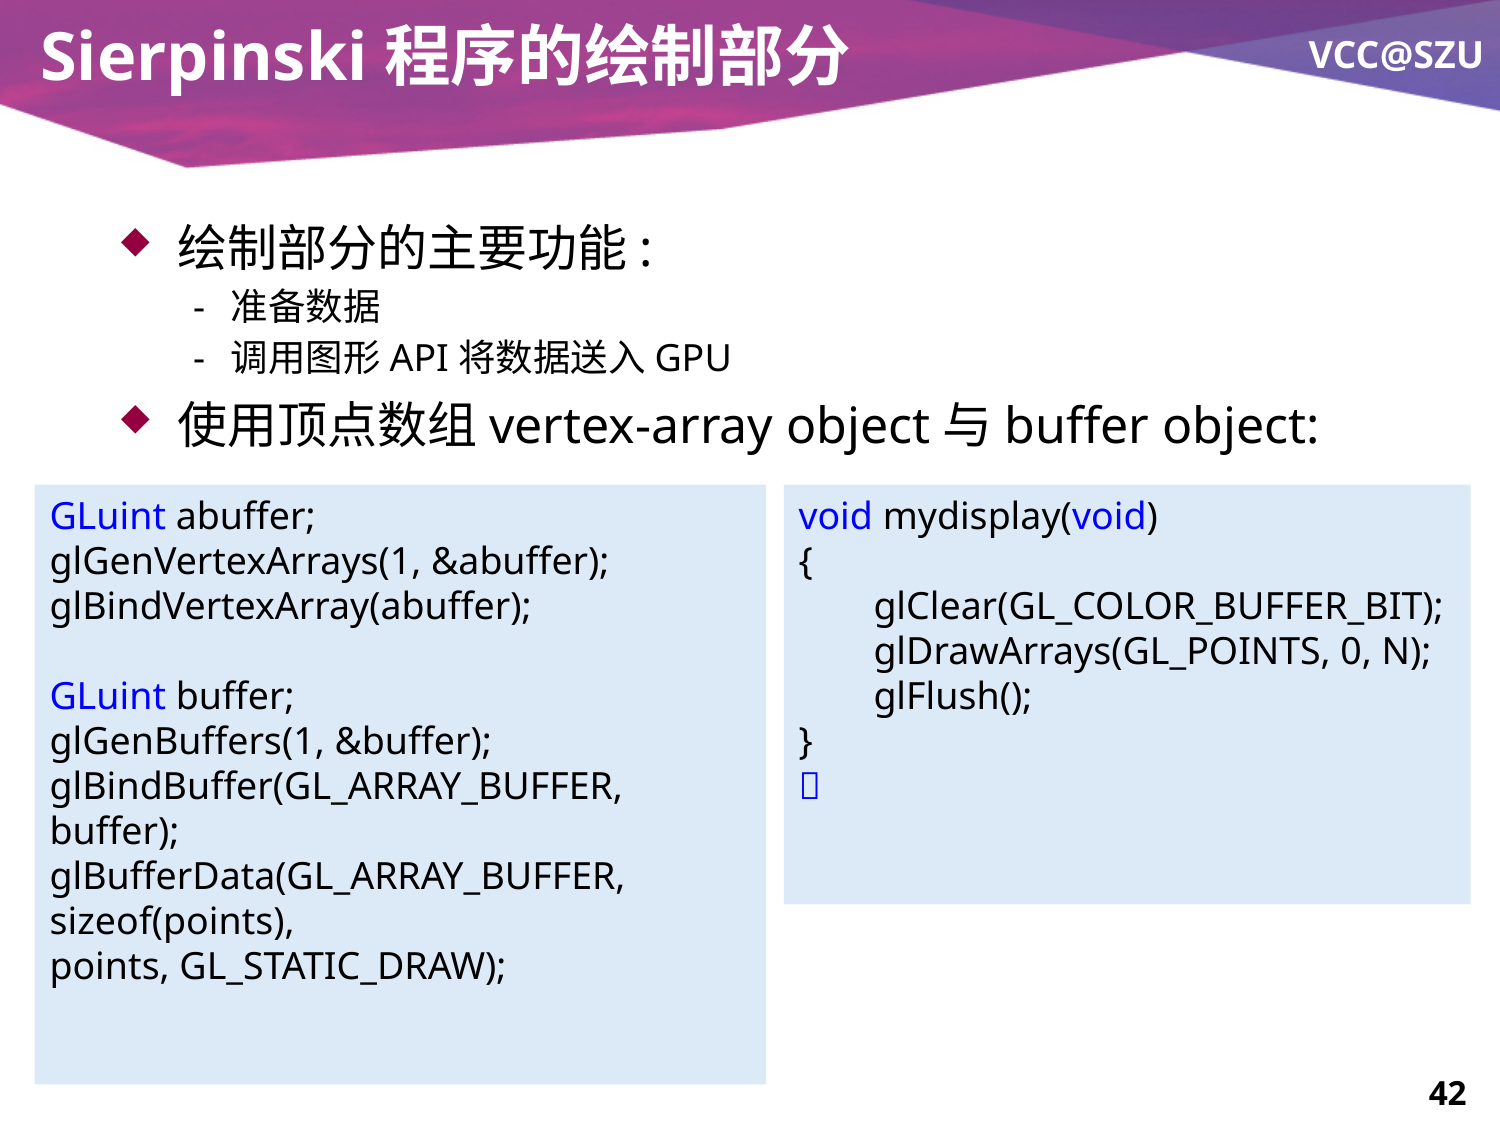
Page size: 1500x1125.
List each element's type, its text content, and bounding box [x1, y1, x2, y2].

picture [0, 0, 1500, 1125]
text_box GLuint abuffer; glGenVertexArrays(1, &abuffer); glBindVertexArray(abuffer); GLuint buffer; glGenBuffers(1, &buffer); glBindBuffer(GL_ARRAY_BUFFER, buffer); glBufferData(GL_ARRAY_BUFFER, sizeof(points), points, GL_STATIC_DRAW); [34, 484, 767, 1085]
list 绘制部分的主要功能: 准备数据 调用图形API将数据送入GPU 使用顶点数组vertex-array object与buffer object: [103, 216, 1397, 930]
slide_number 42 [1384, 1065, 1500, 1125]
title Sierpinski程序的绘制部分 [25, 15, 1320, 104]
text_box void mydisplay(void) { glClear(GL_COLOR_BUFFER_BIT); glDrawArrays(GL_POINTS, 0, N); glFlush(); } 􀂃 [783, 484, 1471, 905]
